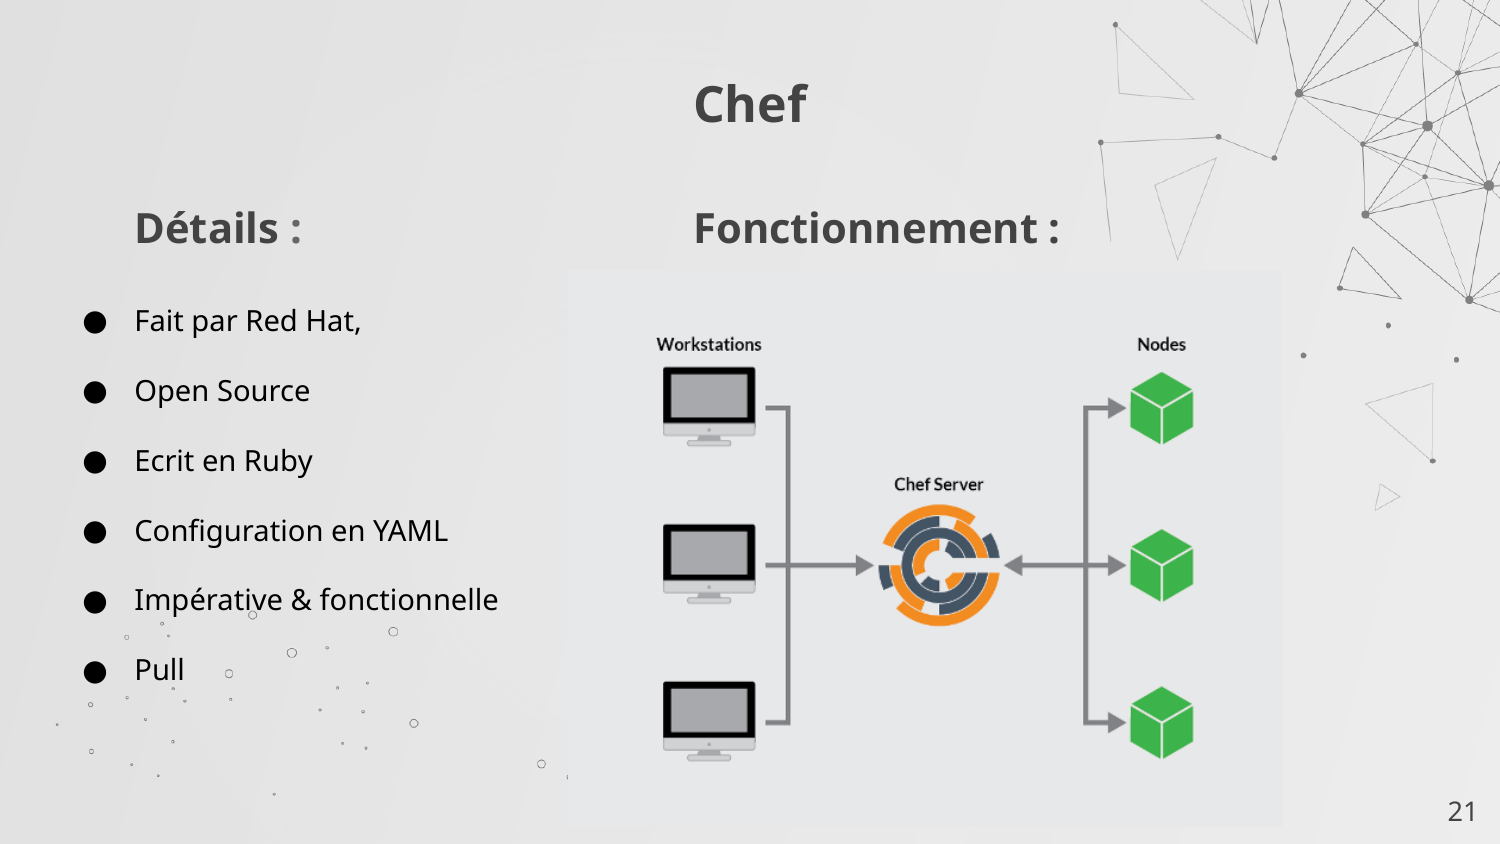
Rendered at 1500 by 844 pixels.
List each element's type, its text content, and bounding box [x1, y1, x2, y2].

text_box Fonctionnement : Déployer des applications Déploiement de manière automatique [603, 186, 1115, 269]
text_box Détails : Fait par Red Hat, Open Source Ecrit en Ruby Configuration en YAML Impérative & fonctionnelle Pull [44, 186, 556, 380]
text_box [44, 534, 556, 728]
picture [0, 0, 1500, 844]
slide_number ‹#› [1403, 779, 1494, 844]
title Chef [322, 57, 1178, 214]
